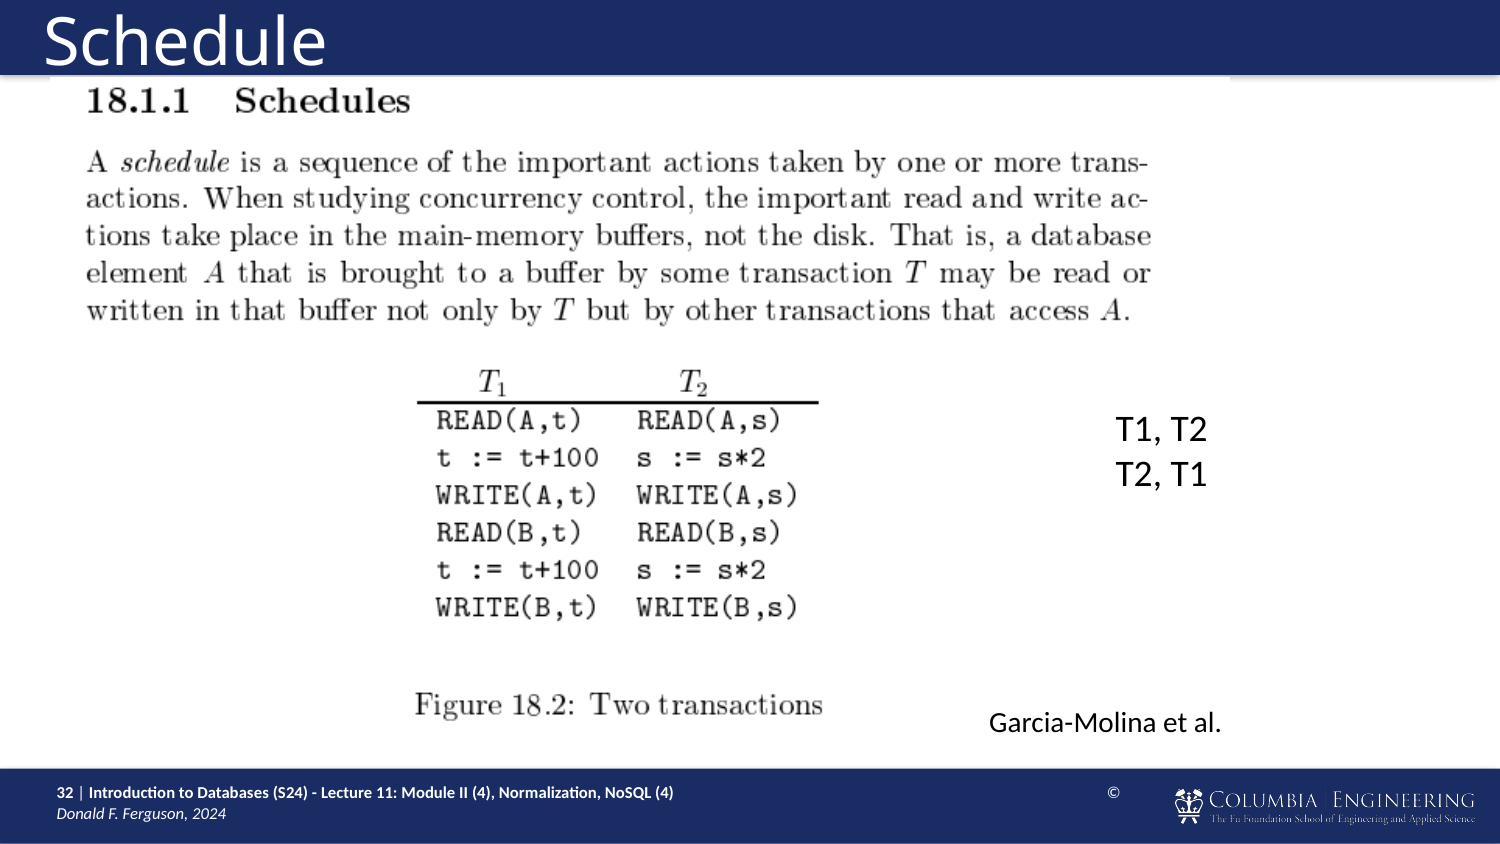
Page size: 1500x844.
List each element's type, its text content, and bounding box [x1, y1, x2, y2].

text_box Garcia-Molina et al. [974, 769, 1125, 844]
picture [49, 77, 1230, 760]
title Schedule [28, 0, 1450, 73]
